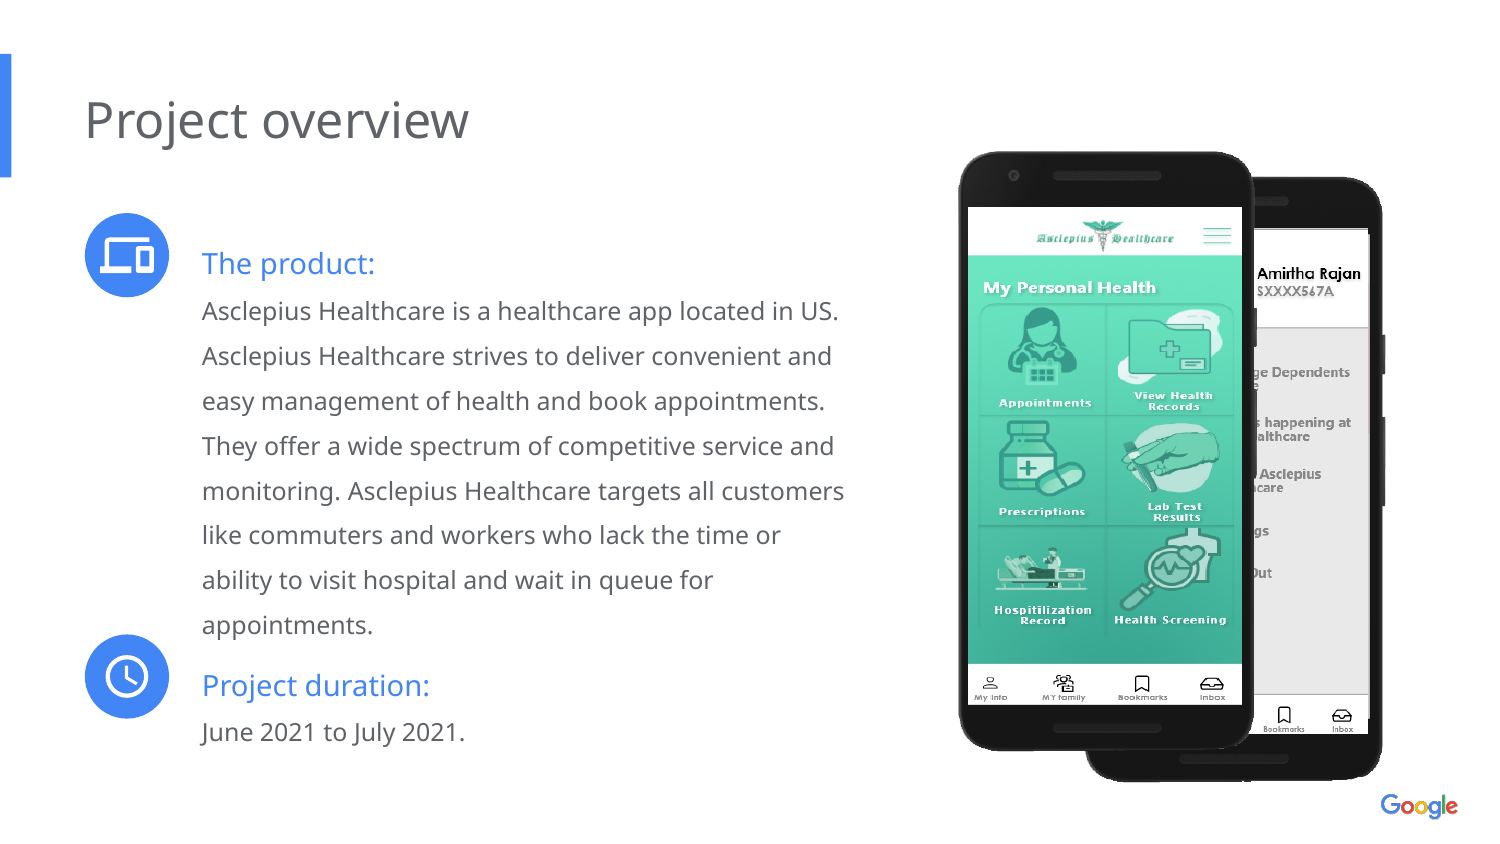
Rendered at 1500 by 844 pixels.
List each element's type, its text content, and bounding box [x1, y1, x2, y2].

picture [940, 143, 1392, 786]
text_box [84, 213, 170, 298]
text_box The product: Asclepius Healthcare is a healthcare app located in US. Asclepius Healthcare strives to deliver convenient and easy management of health and book appointments. They offer a wide spectrum of competitive service and monitoring. Asclepius Healthcare targets all customers like commuters and workers who lack the time or ability to visit hospital and wait in queue for appointments. [201, 213, 873, 655]
picture [1381, 794, 1458, 820]
text_box [105, 655, 149, 698]
text_box Project overview [84, 73, 1095, 164]
text_box [135, 246, 154, 273]
text_box [100, 237, 150, 274]
text_box Project duration: June 2021 to July 2021. [201, 634, 768, 762]
text_box [84, 634, 170, 719]
